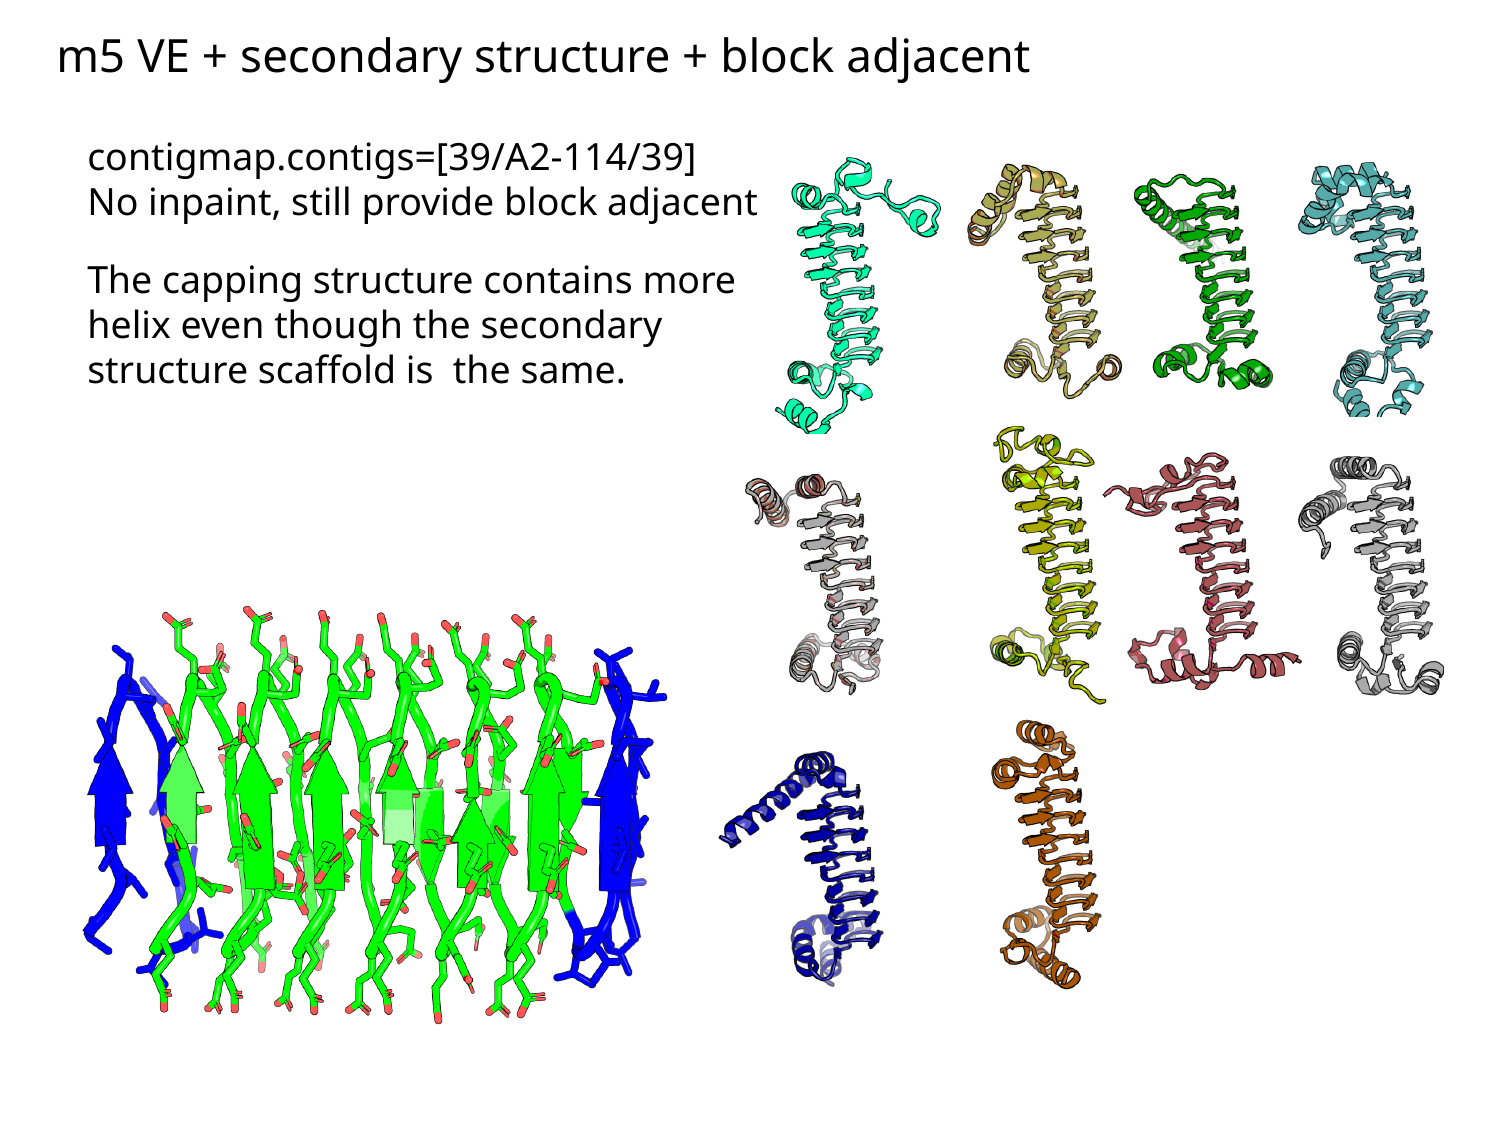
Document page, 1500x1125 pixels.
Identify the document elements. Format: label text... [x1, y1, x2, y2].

text_box contigmap.contigs=[39/A2-114/39] No inpaint, still provide block adjacent [72, 125, 877, 230]
text_box The capping structure contains more helix even though the secondary structure scaffold is the same. [72, 248, 646, 443]
picture [0, 124, 1478, 1094]
text_box m5 VE + secondary structure + block adjacent [41, 18, 1046, 89]
